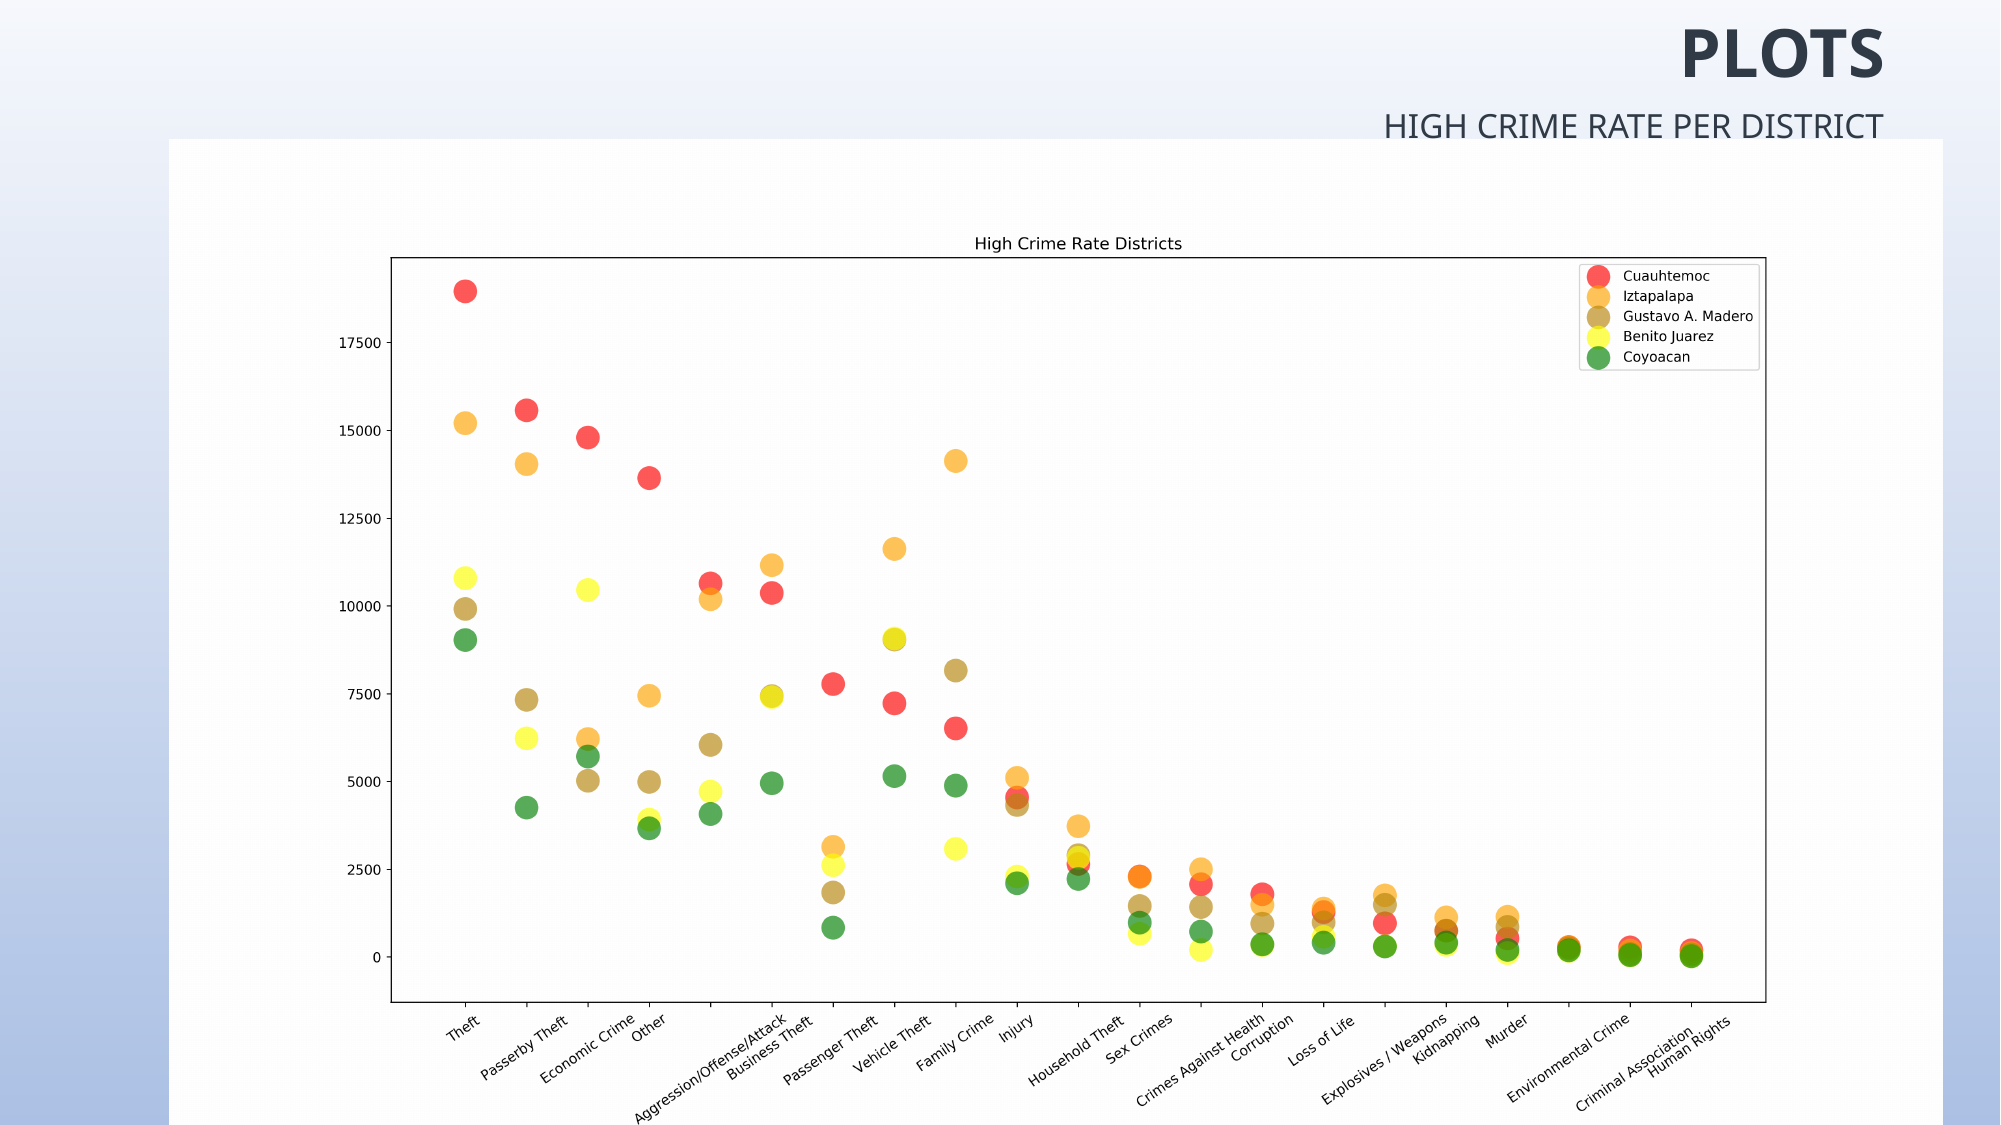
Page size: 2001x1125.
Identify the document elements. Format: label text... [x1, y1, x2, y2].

text_box Plots [637, 0, 1900, 101]
text_box High Crime Rate Per District [637, 101, 1900, 139]
picture [169, 139, 1943, 1125]
